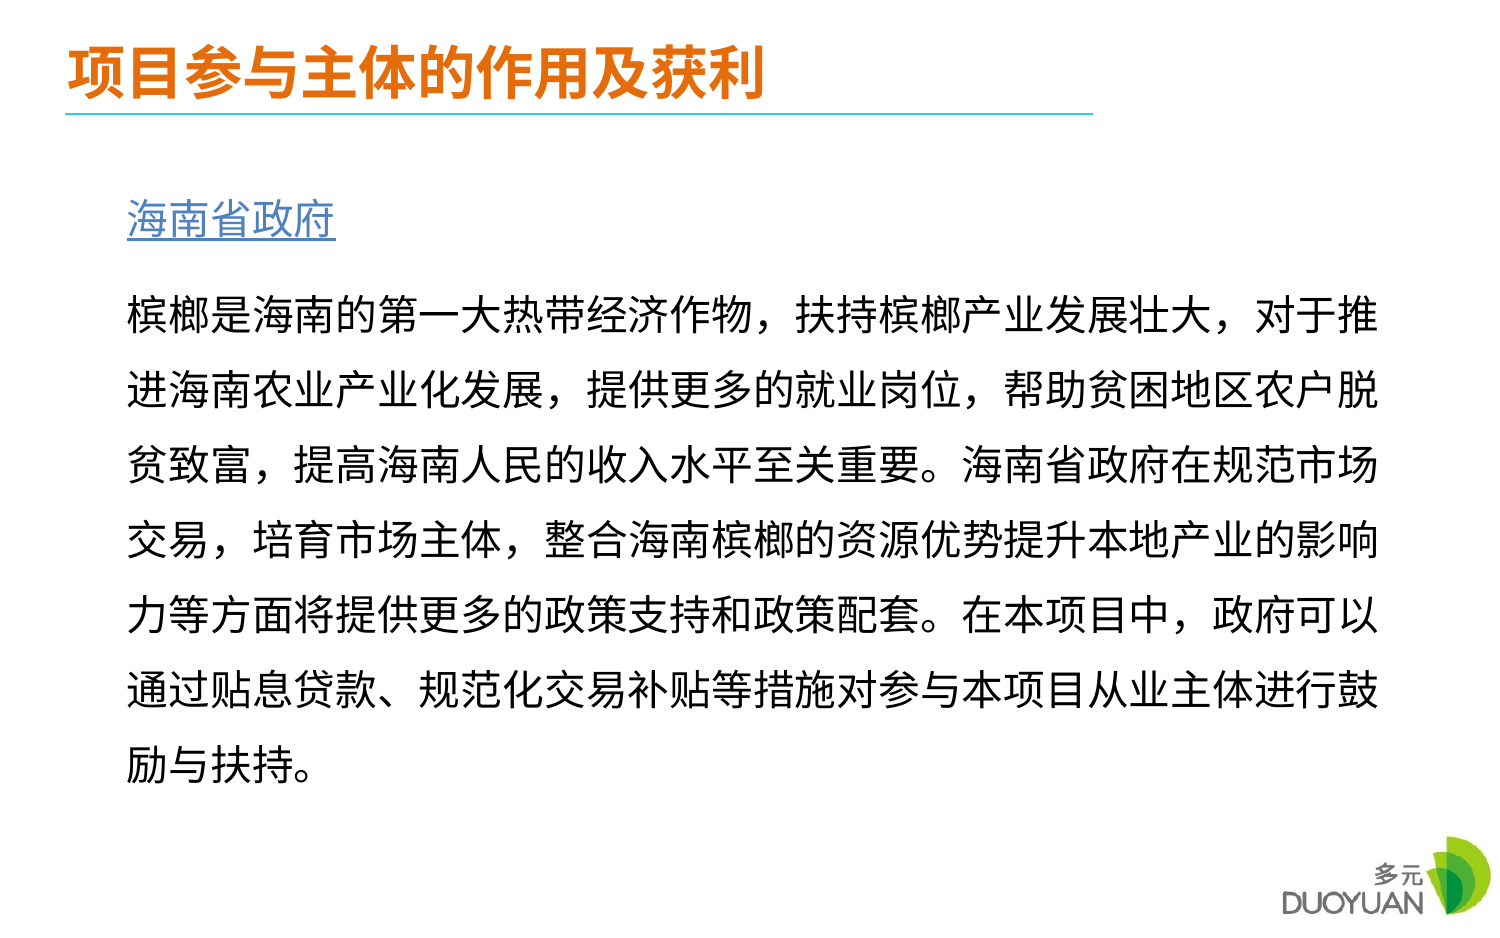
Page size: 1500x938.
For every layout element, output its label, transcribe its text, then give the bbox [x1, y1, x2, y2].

text_box 槟榔是海南的第一大热带经济作物，扶持槟榔产业发展壮大，对于推进海南农业产业化发展，提供更多的就业岗位，帮助贫困地区农户脱贫致富，提高海南人民的收入水平至关重要。海南省政府在规范市场交易，培育市场主体，整合海南槟榔的资源优势提升本地产业的影响力等方面将提供更多的政策支持和政策配套。在本项目中，政府可以通过贴息贷款、规范化交易补贴等措施对参与本项目从业主体进行鼓励与扶持。 [112, 256, 1424, 796]
picture [1281, 834, 1492, 918]
text_box 海南省政府 [112, 185, 1258, 250]
text_box 项目参与主体的作用及获利 [53, 28, 1093, 114]
